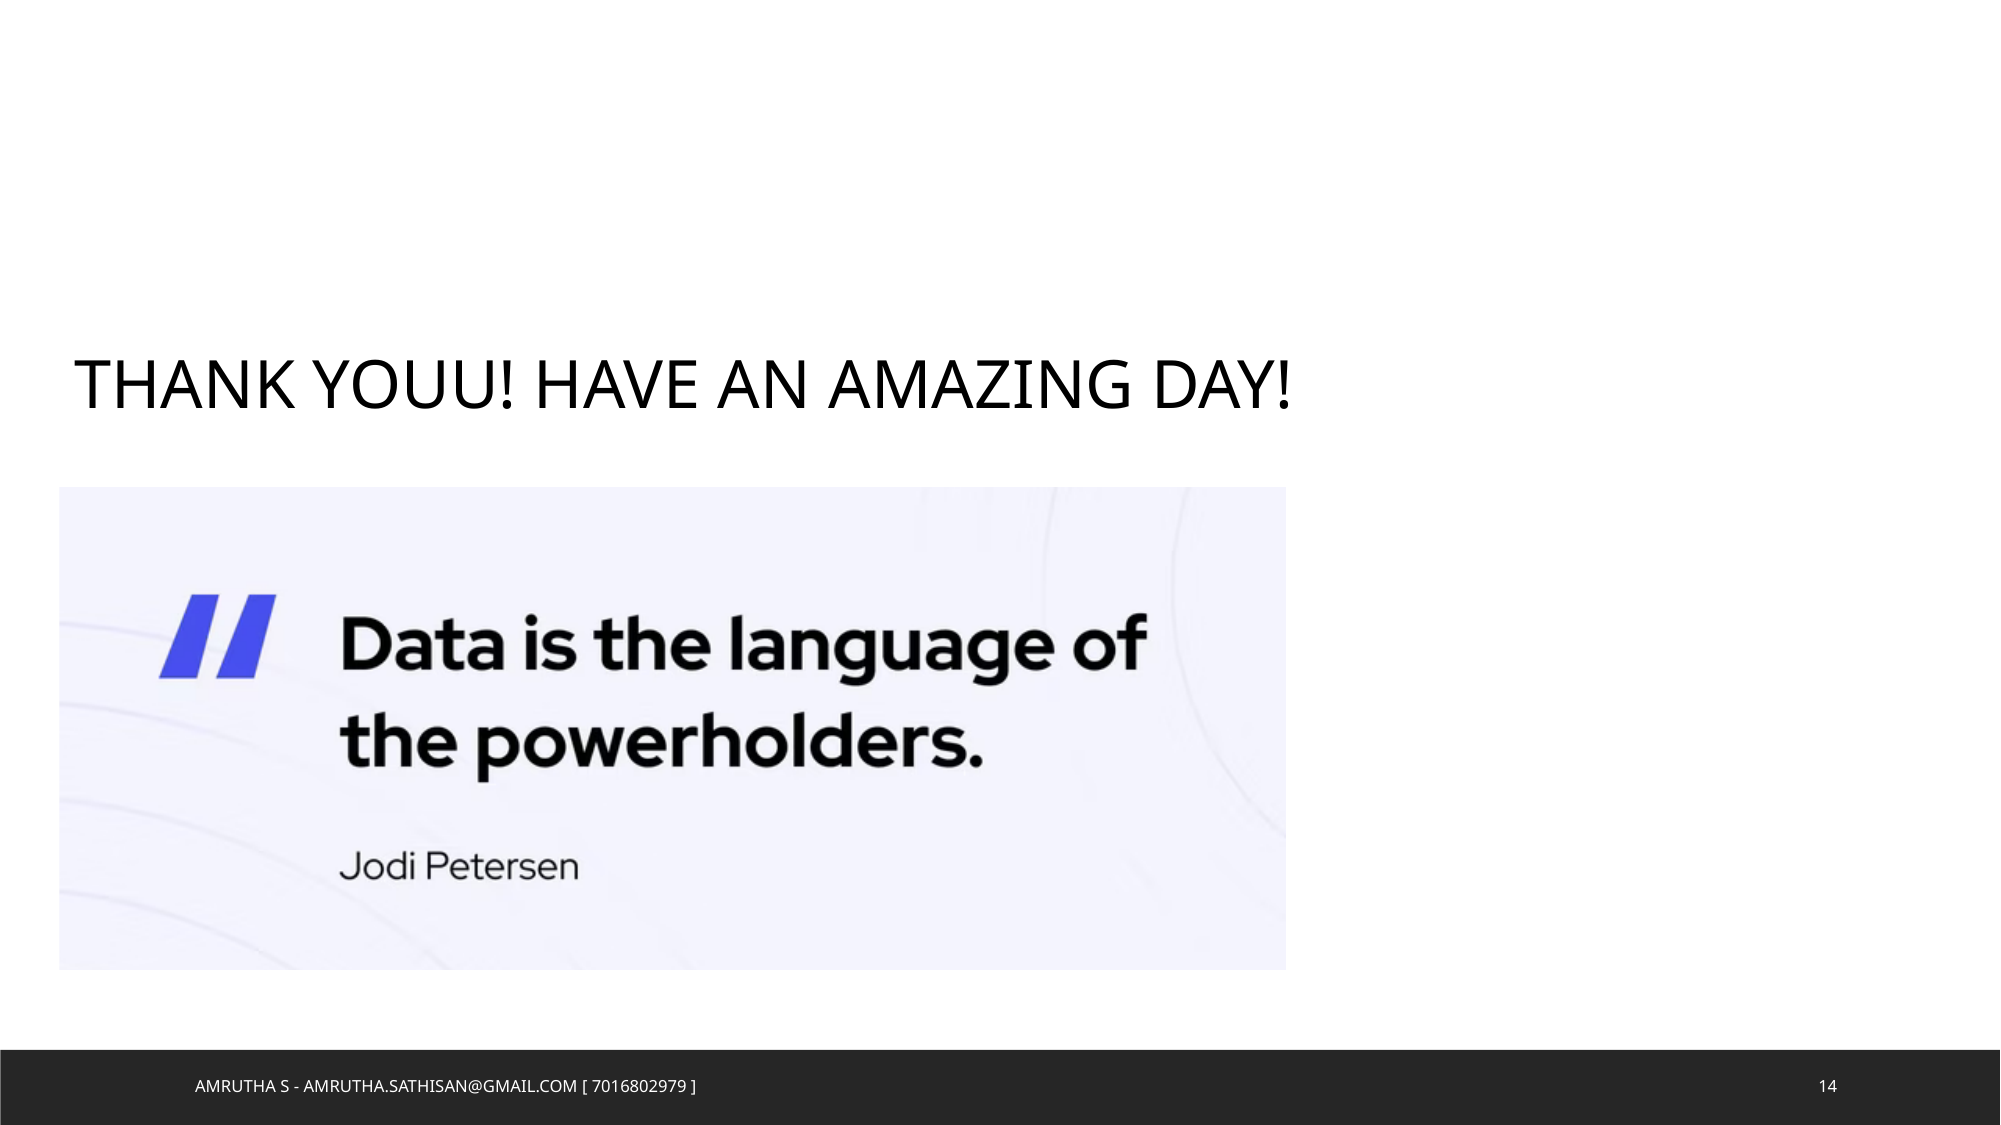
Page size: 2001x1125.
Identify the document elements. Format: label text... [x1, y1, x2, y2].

footer Amrutha S - amrutha.sathisan@gmail.com [ 7016802979 ] [180, 1057, 1299, 1118]
picture [58, 486, 1287, 970]
text_box THANK YOUU! HAVE AN AMAZING DAY! [59, 334, 1316, 429]
slide_number 14 [1803, 1057, 1932, 1118]
